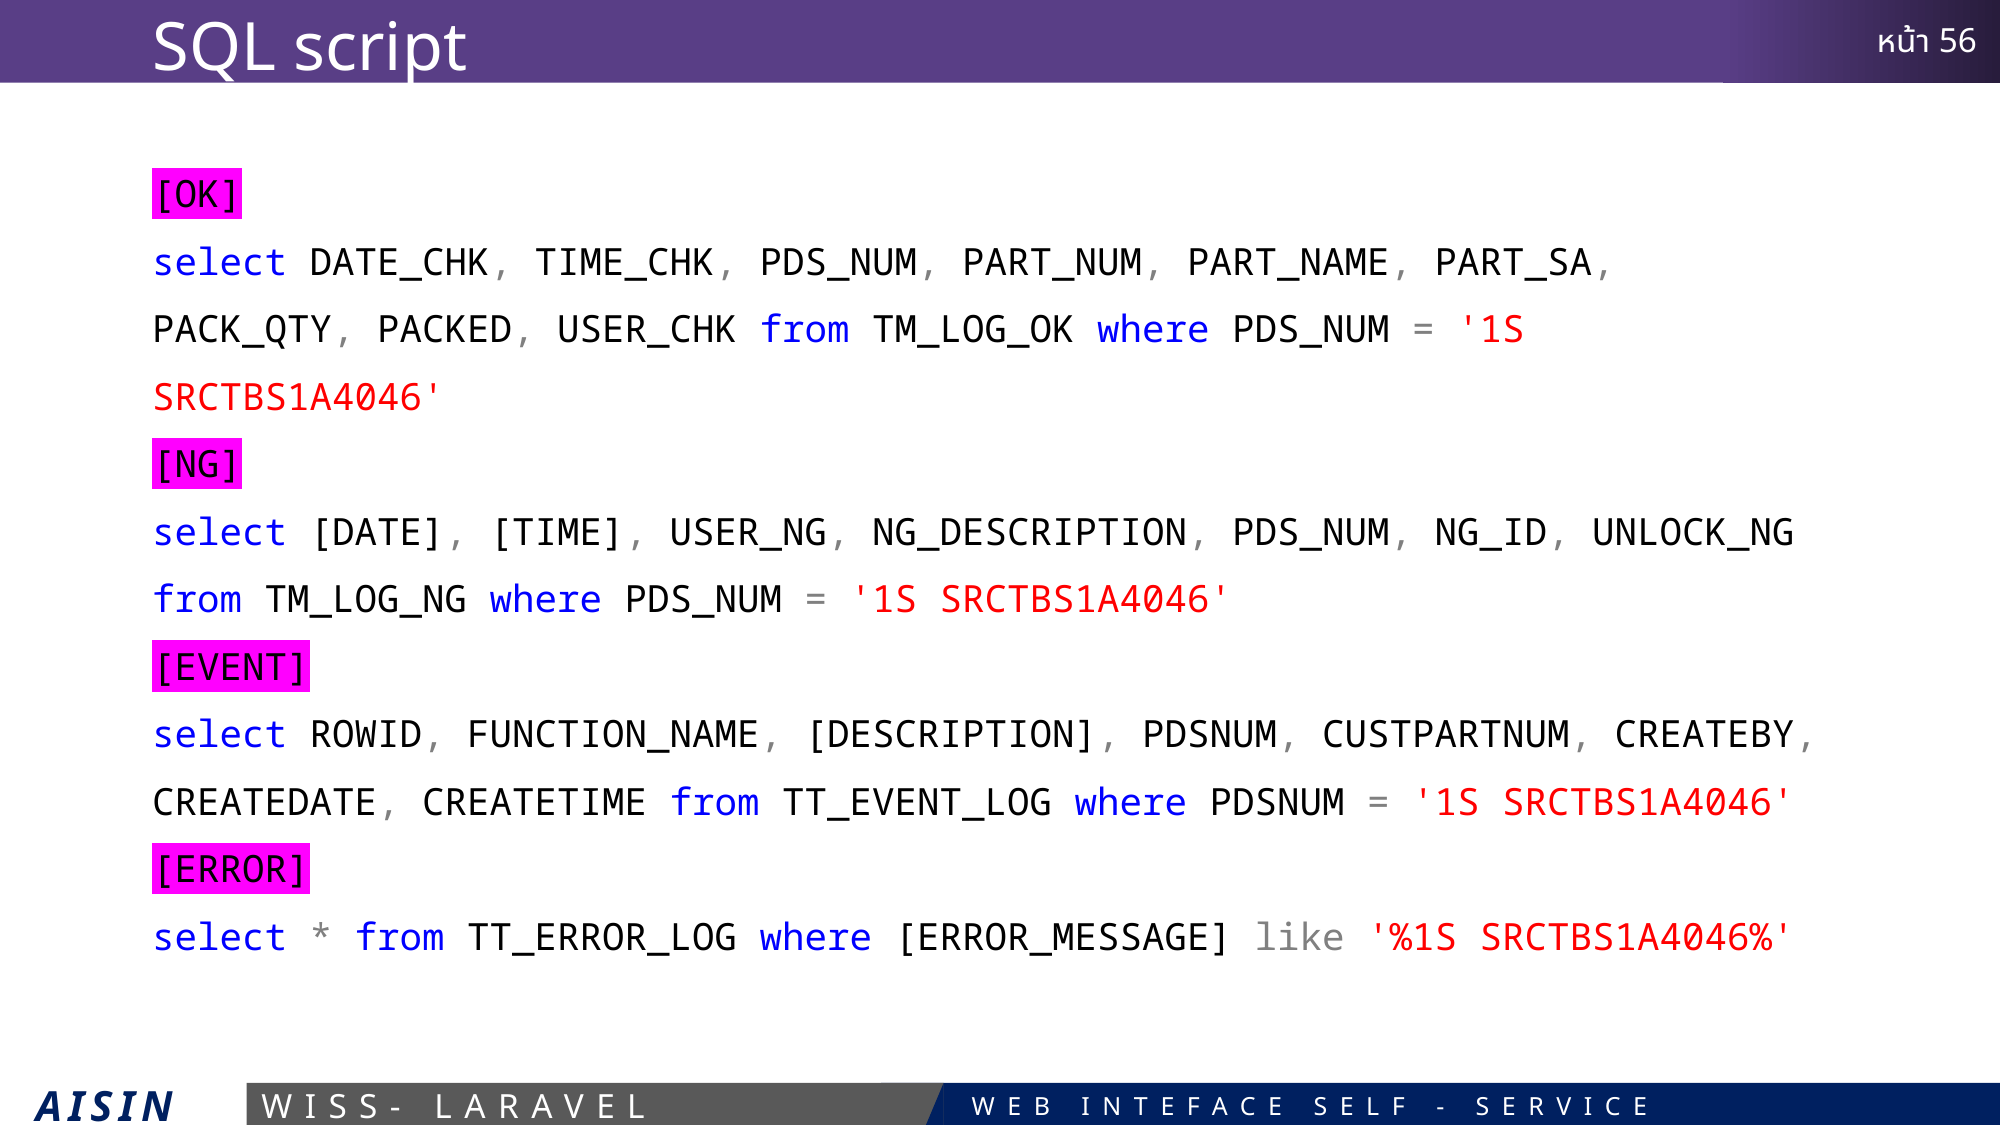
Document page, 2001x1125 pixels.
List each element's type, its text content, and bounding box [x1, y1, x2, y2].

text_box [OK] select DATE_CHK, TIME_CHK, PDS_NUM, PART_NUM, PART_NAME, PART_SA, PACK_QTY, PACKED, USER_CHK from TM_LOG_OK where PDS_NUM = '1S SRCTBS1A4046' [NG] select [DATE], [TIME], USER_NG, NG_DESCRIPTION, PDS_NUM, NG_ID, UNLOCK_NG from TM_LOG_NG where PDS_NUM = '1S SRCTBS1A4046' [EVENT] select ROWID, FUNCTION_NAME, [DESCRIPTION], PDSNUM, CUSTPARTNUM, CREATEBY, CREATEDATE, CREATETIME from TT_EVENT_LOG where PDSNUM = '1S SRCTBS1A4046' [ERROR] select * from TT_ERROR_LOG where [ERROR_MESSAGE] like '%1S SRCTBS1A4046%' [137, 140, 1841, 966]
title SQL script [137, 0, 1863, 99]
